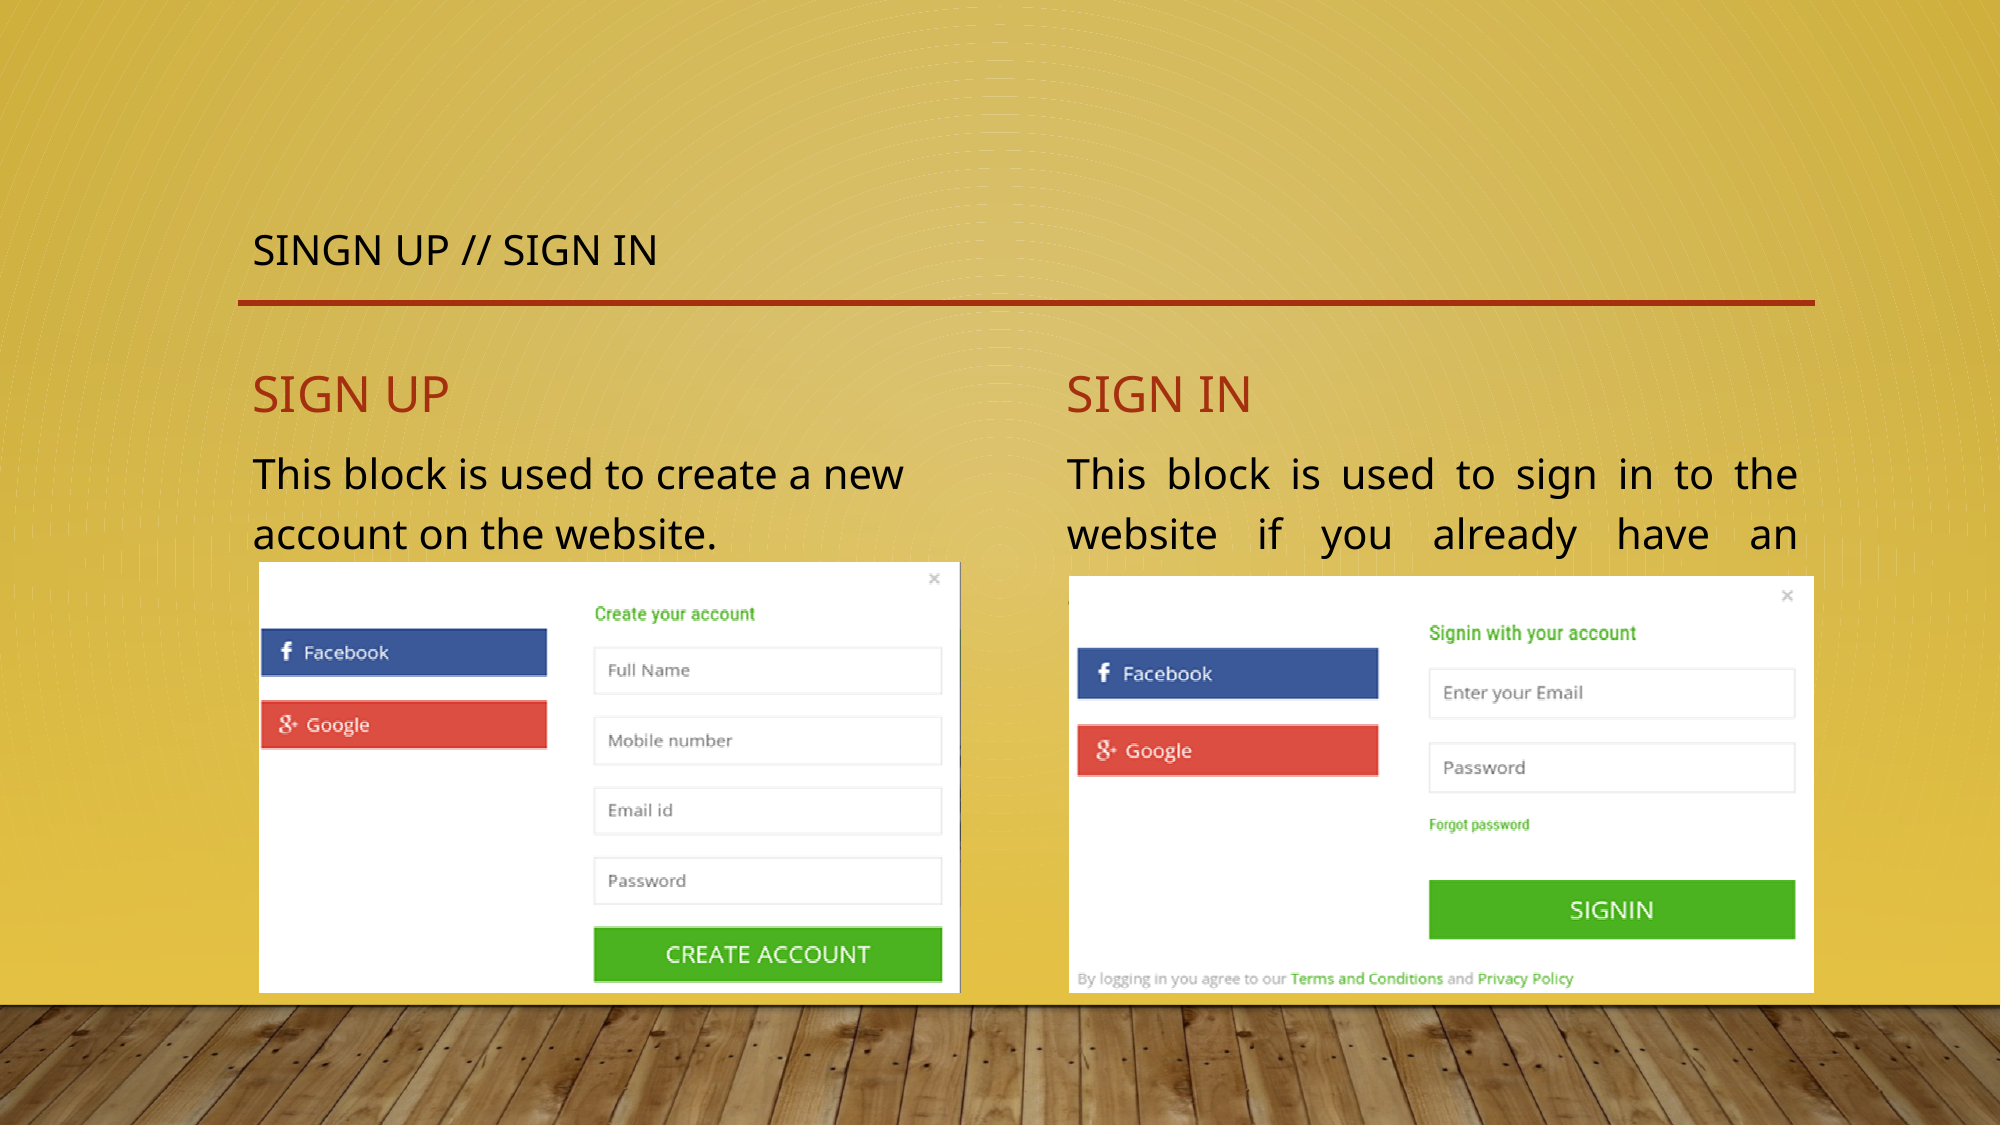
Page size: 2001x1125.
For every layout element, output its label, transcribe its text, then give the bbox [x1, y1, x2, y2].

list SIGN UP [237, 331, 1000, 430]
picture [1069, 576, 1814, 994]
picture [258, 562, 961, 994]
list This block is used to sign in to the website if you already have an account in this website. [1051, 430, 1814, 896]
title SINGN UP // SIGN IN [237, 131, 1814, 306]
picture [0, 1005, 2000, 1125]
list This block is used to create a new account on the website. [237, 430, 1000, 994]
list Sign in [1051, 331, 1814, 430]
